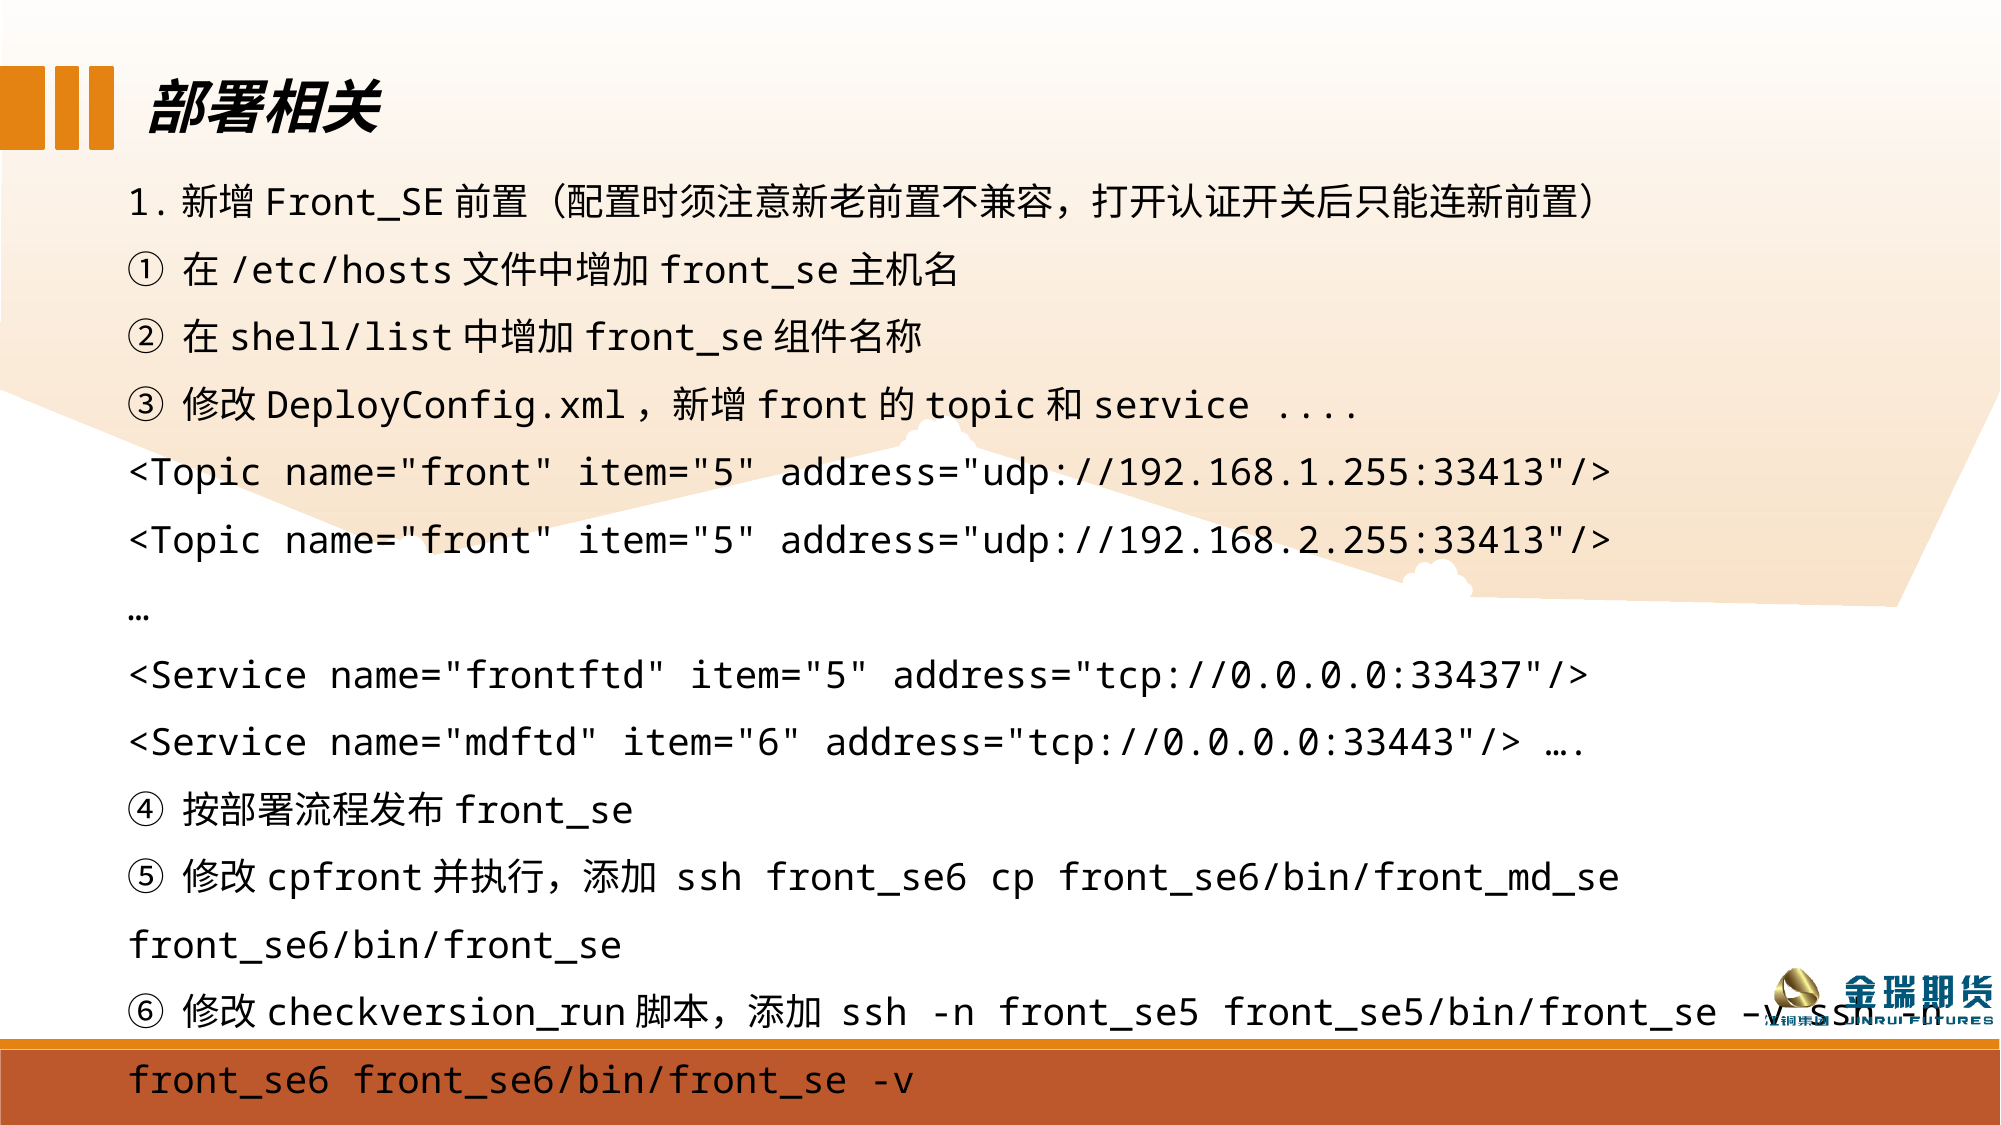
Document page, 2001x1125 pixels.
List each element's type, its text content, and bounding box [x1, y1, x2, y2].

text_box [0, 66, 916, 149]
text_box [0, 0, 2000, 622]
picture [1754, 957, 2000, 1042]
text_box 1.新增Front_SE前置（配置时须注意新老前置不兼容，打开认证开关后只能连新前置） ① 在/etc/hosts文件中增加front_se主机名 ② 在shell/list中增加front_se组件名称 ③ 修改DeployConfig.xml，新增front的topic和service .... <Topic name="front" item="5" address="udp://192.168.1.255:33413"/> <Topic name="front" item="5" address="udp://192.168.2.255:33413"/> … <Service name="frontftd" item="5" address="tcp://0.0.0.0:33437"/> <Service name="mdftd" item="6" address="tcp://0.0.0.0:33443"/> …. ④ 按部署流程发布front_se ⑤ 修改cpfront并执行，添加 ssh front_se6 cp front_se6/bin/front_md_se front_se6/bin/front_se ⑥ 修改checkversion_run脚本，添加 ssh -n front_se5 front_se5/bin/front_se –v ssh -n front_se6 front_se6/bin/front_se -v [112, 632, 1971, 1109]
